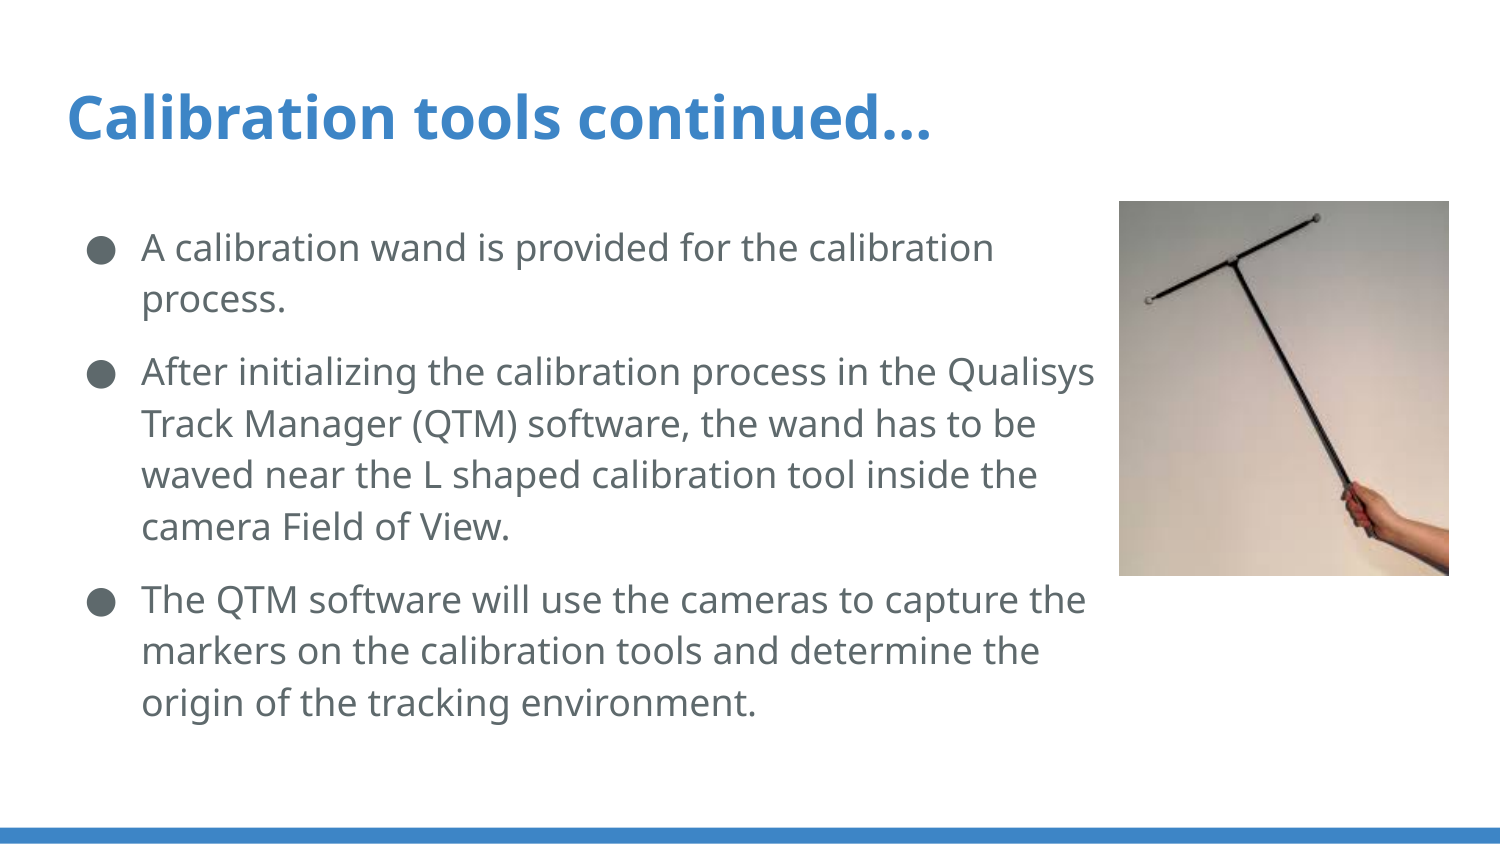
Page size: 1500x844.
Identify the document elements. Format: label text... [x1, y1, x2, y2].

picture [1118, 201, 1450, 576]
list A calibration wand is provided for the calibration process. After initializing the calibration process in the Qualisys Track Manager (QTM) software, the wand has to be waved near the L shaped calibration tool inside the camera Field of View. The QTM software will use the cameras to capture the markers on the calibration tools and determine the origin of the tracking environment. [51, 201, 1120, 750]
title Calibration tools continued… [51, 64, 1449, 167]
